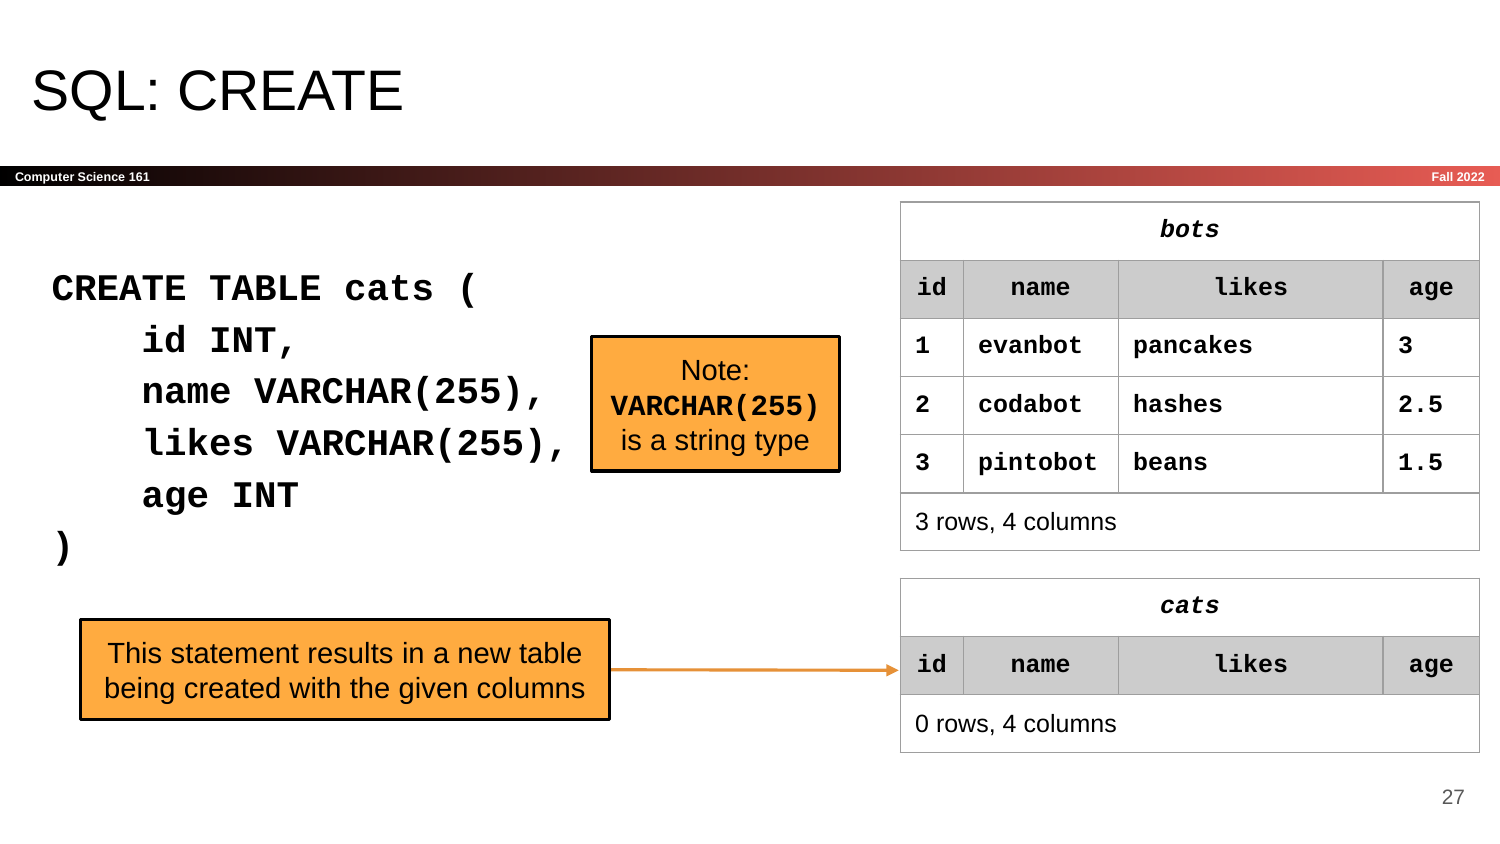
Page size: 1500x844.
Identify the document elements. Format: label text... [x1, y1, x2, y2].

table_cell 1 [901, 319, 963, 376]
table_cell hashes [1119, 377, 1382, 434]
table_cell 2.5 [1384, 377, 1479, 434]
table_cell name [964, 637, 1118, 694]
table_cell evanbot [964, 319, 1118, 376]
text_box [80, 619, 899, 721]
slide_number ‹#› [1389, 764, 1480, 830]
table_cell 3 [901, 435, 963, 492]
table_cell codabot [964, 377, 1118, 434]
table_cell 0 rows, 4 columns [901, 695, 1479, 752]
table_cell age [1384, 637, 1479, 694]
table_cell likes [1119, 637, 1382, 694]
text_box Note: VARCHAR(255) is a string type [591, 336, 840, 471]
table_cell likes [1119, 261, 1382, 318]
table_cell 3 [1384, 319, 1479, 376]
table_cell 3 rows, 4 columns [901, 494, 1479, 550]
table_cell id [904, 637, 963, 694]
table_header cats [901, 579, 1479, 636]
table_cell pancakes [1119, 319, 1382, 376]
table_cell name [964, 261, 1118, 318]
table_cell 1.5 [1384, 435, 1479, 492]
table_header bots [901, 203, 1479, 260]
table_cell 2 [901, 377, 963, 434]
table_cell pintobot [964, 435, 1118, 492]
table_cell beans [1119, 435, 1382, 492]
table_cell id [901, 261, 963, 318]
list CREATE TABLE cats ( id INT, name VARCHAR(255), likes VARCHAR(255), age INT ) [36, 241, 725, 746]
title SQL: CREATE [16, 44, 1415, 139]
table_cell age [1384, 261, 1479, 318]
